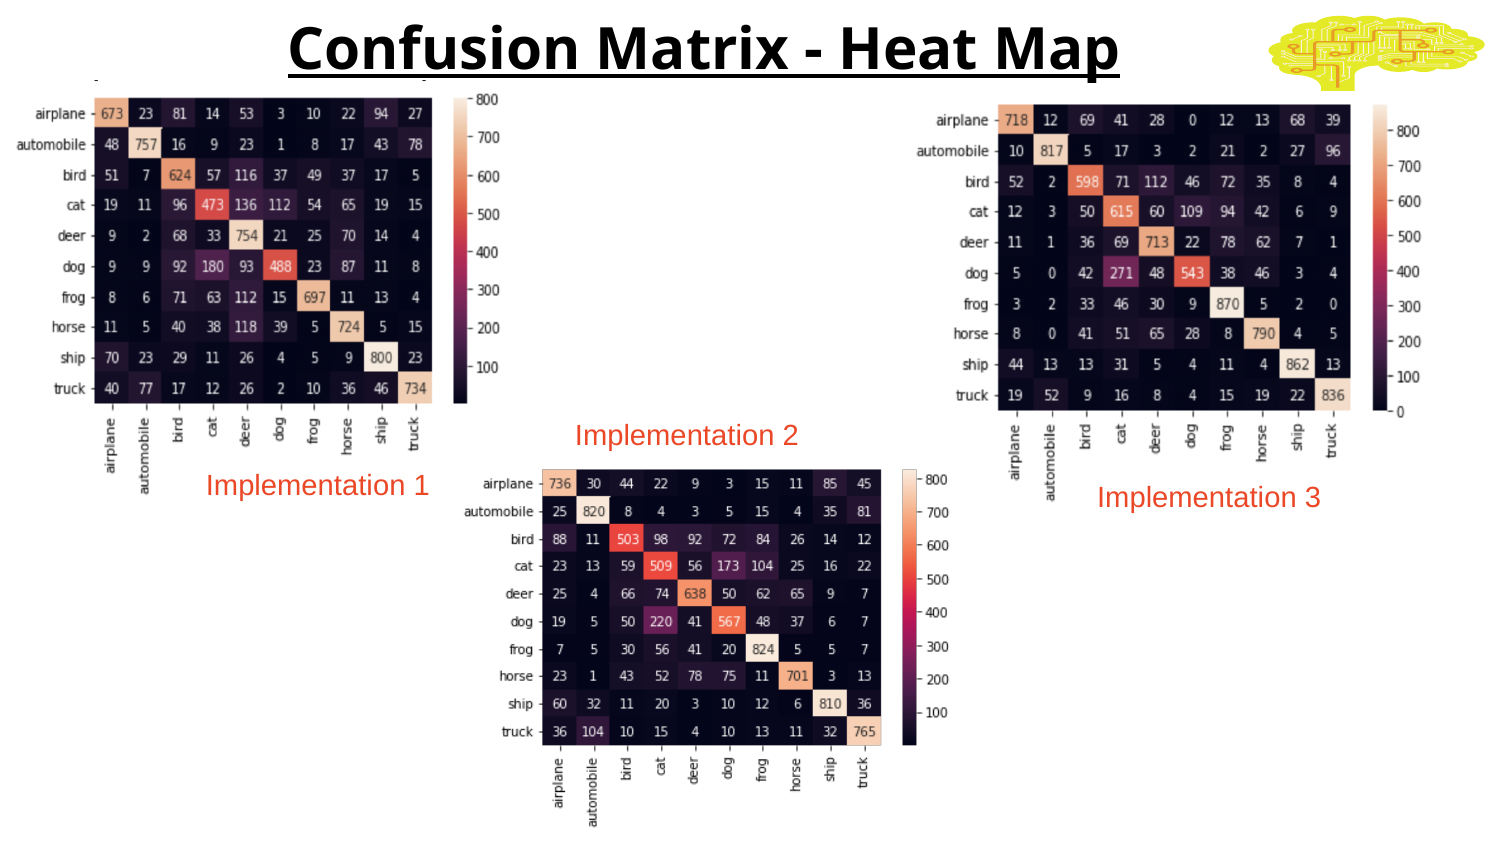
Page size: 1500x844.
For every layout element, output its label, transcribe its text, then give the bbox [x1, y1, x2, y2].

picture [0, 79, 1496, 834]
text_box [1268, 15, 1485, 92]
text_box Implementation 2 [559, 408, 896, 459]
title Confusion Matrix - Heat Map [110, 15, 1267, 77]
